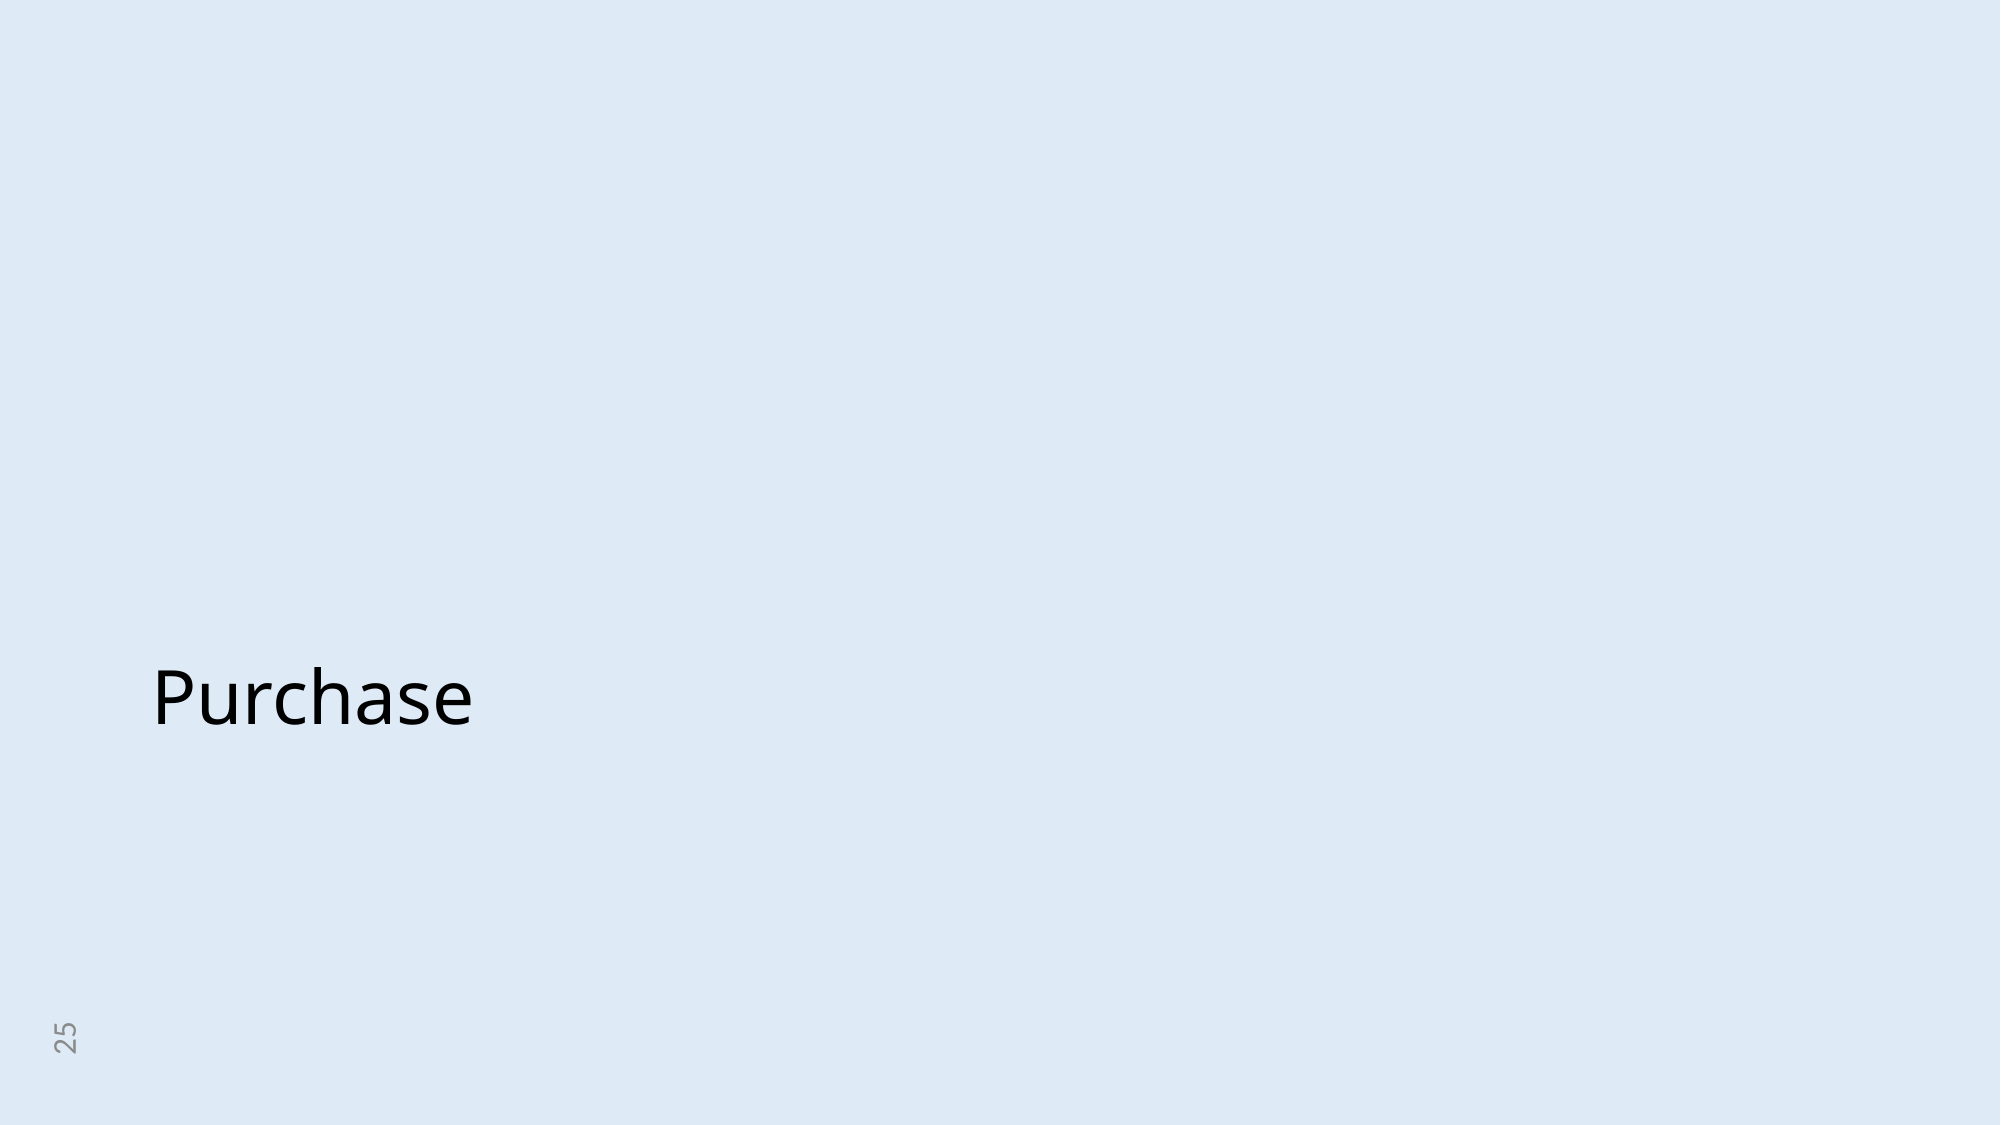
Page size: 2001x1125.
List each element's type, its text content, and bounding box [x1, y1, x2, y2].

slide_number 25 [32, 969, 93, 1108]
title Purchase [136, 280, 1862, 749]
